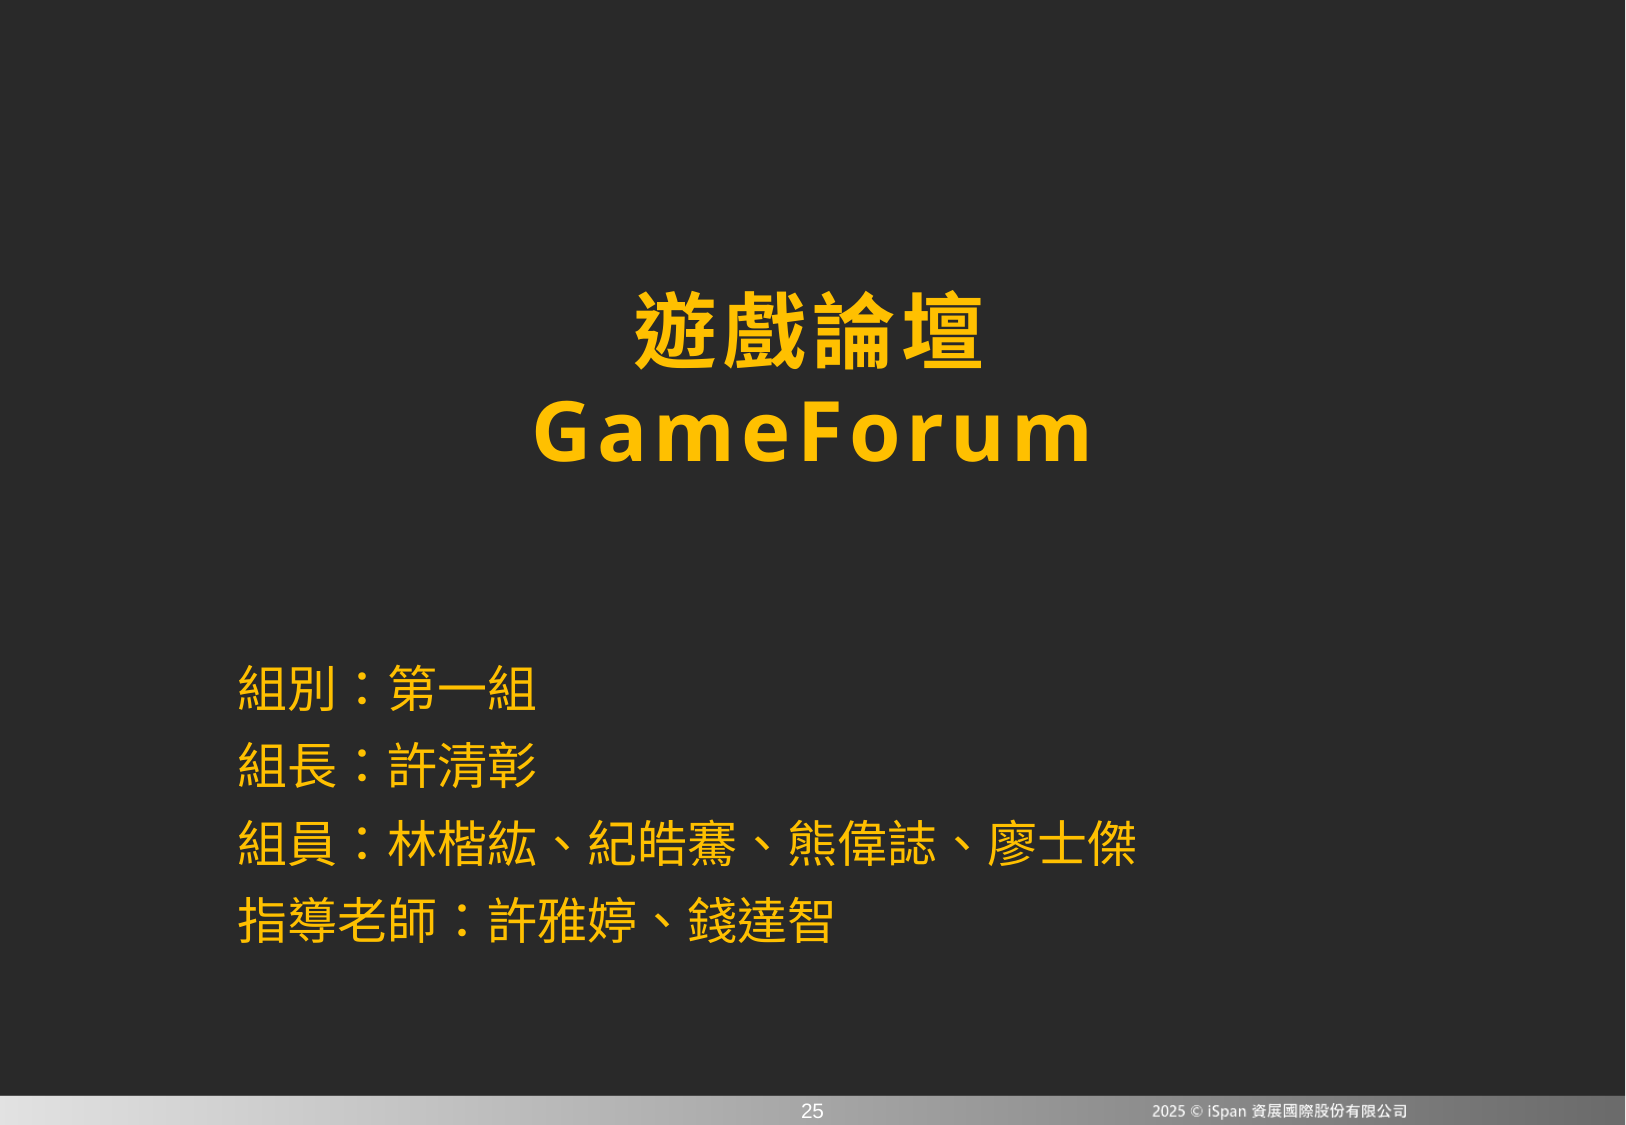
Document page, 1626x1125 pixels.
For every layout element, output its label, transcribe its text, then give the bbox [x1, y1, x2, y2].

picture [0, 0, 1626, 1125]
text_box 組別：第一組 組長：許清彰 組員：林楷紘、紀皓騫、熊偉誌、廖士傑 指導老師：許雅婷、錢達智 [221, 649, 1486, 953]
title 遊戲論壇 GameForum [0, 255, 1625, 502]
